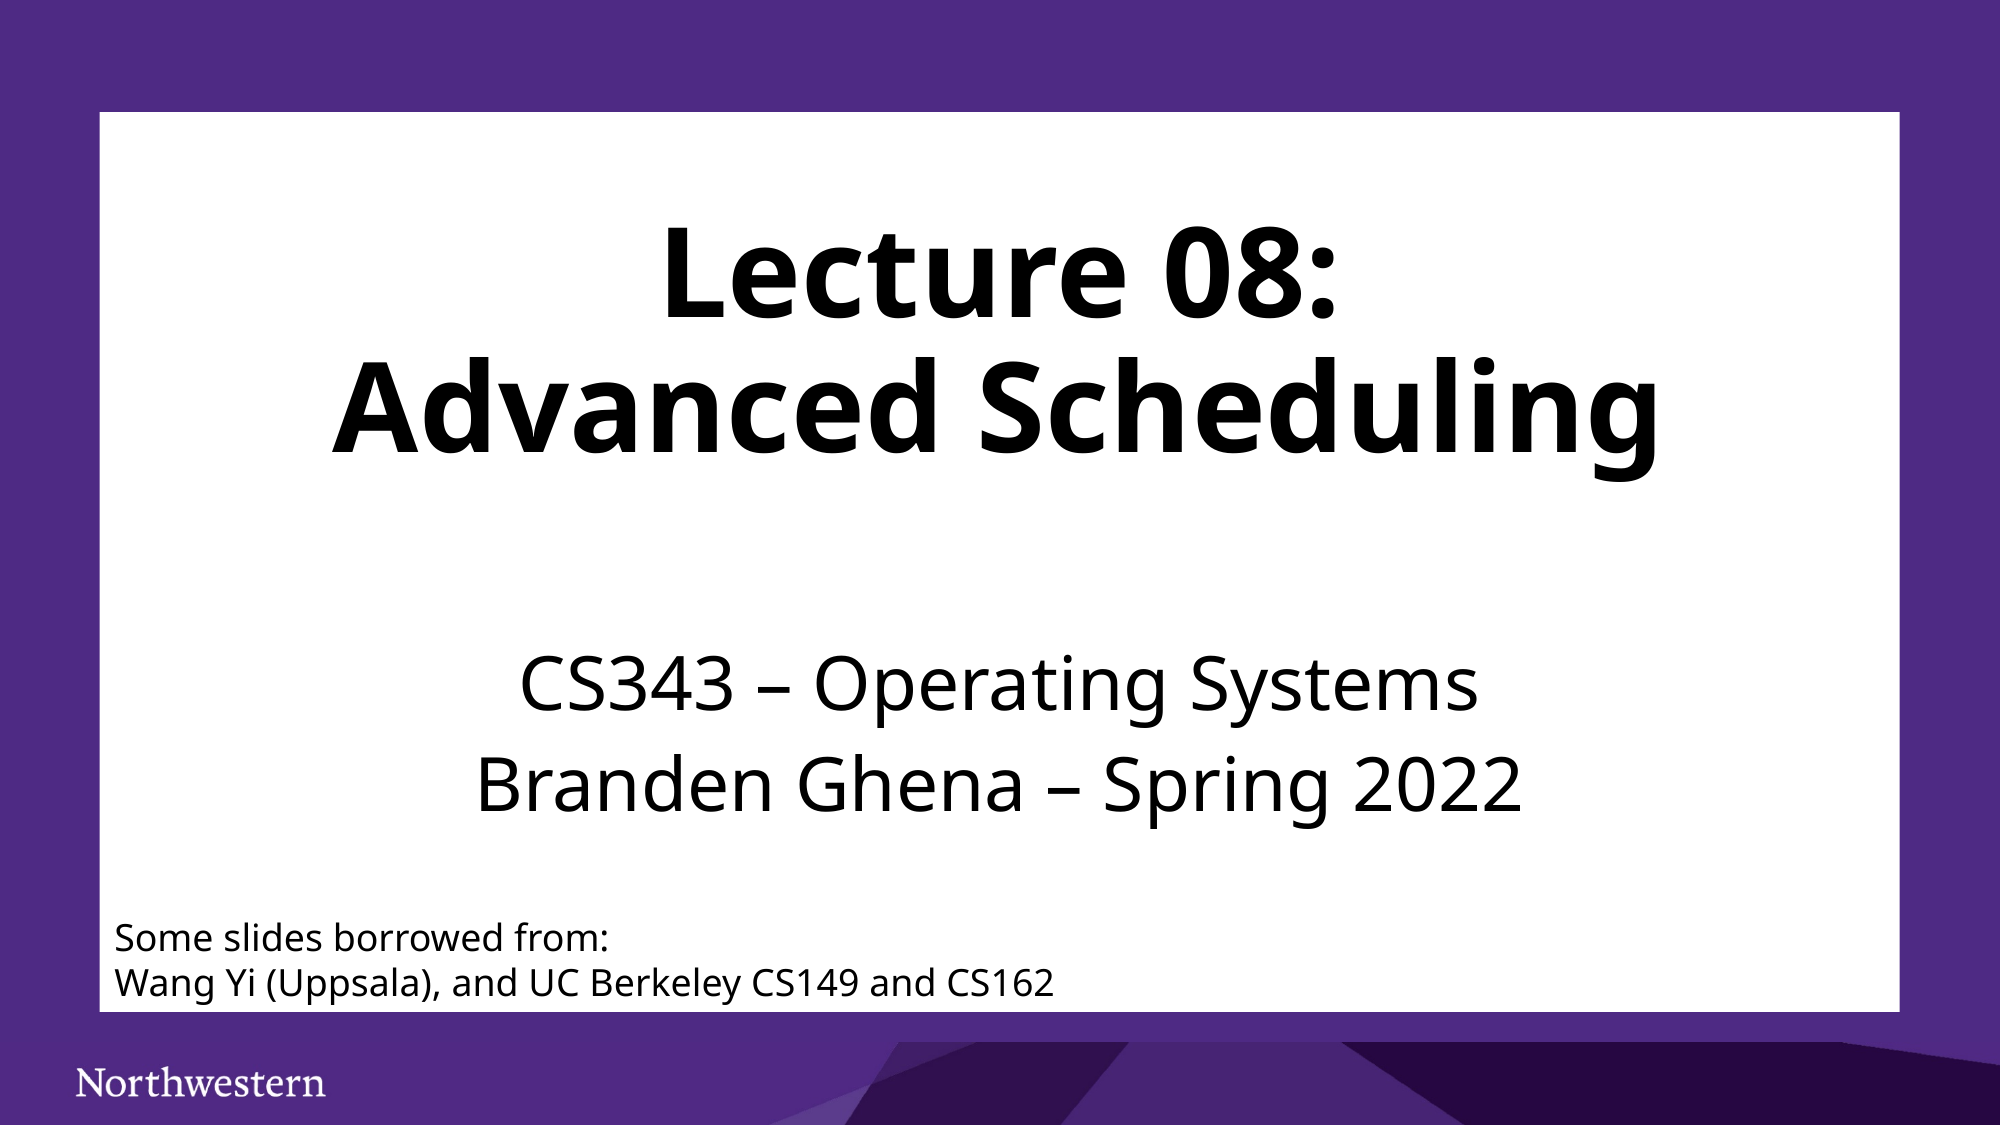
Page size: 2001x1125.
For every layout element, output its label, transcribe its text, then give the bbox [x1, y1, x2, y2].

title Lecture 08: Advanced Scheduling [99, 112, 1900, 488]
text_box Some slides borrowed from: Wang Yi (Uppsala), and UC Berkeley CS149 and CS162 [99, 906, 1900, 1012]
picture [0, 1042, 2000, 1125]
subtitle CS343 – Operating Systems Branden Ghena – Spring 2022 [99, 637, 1900, 863]
